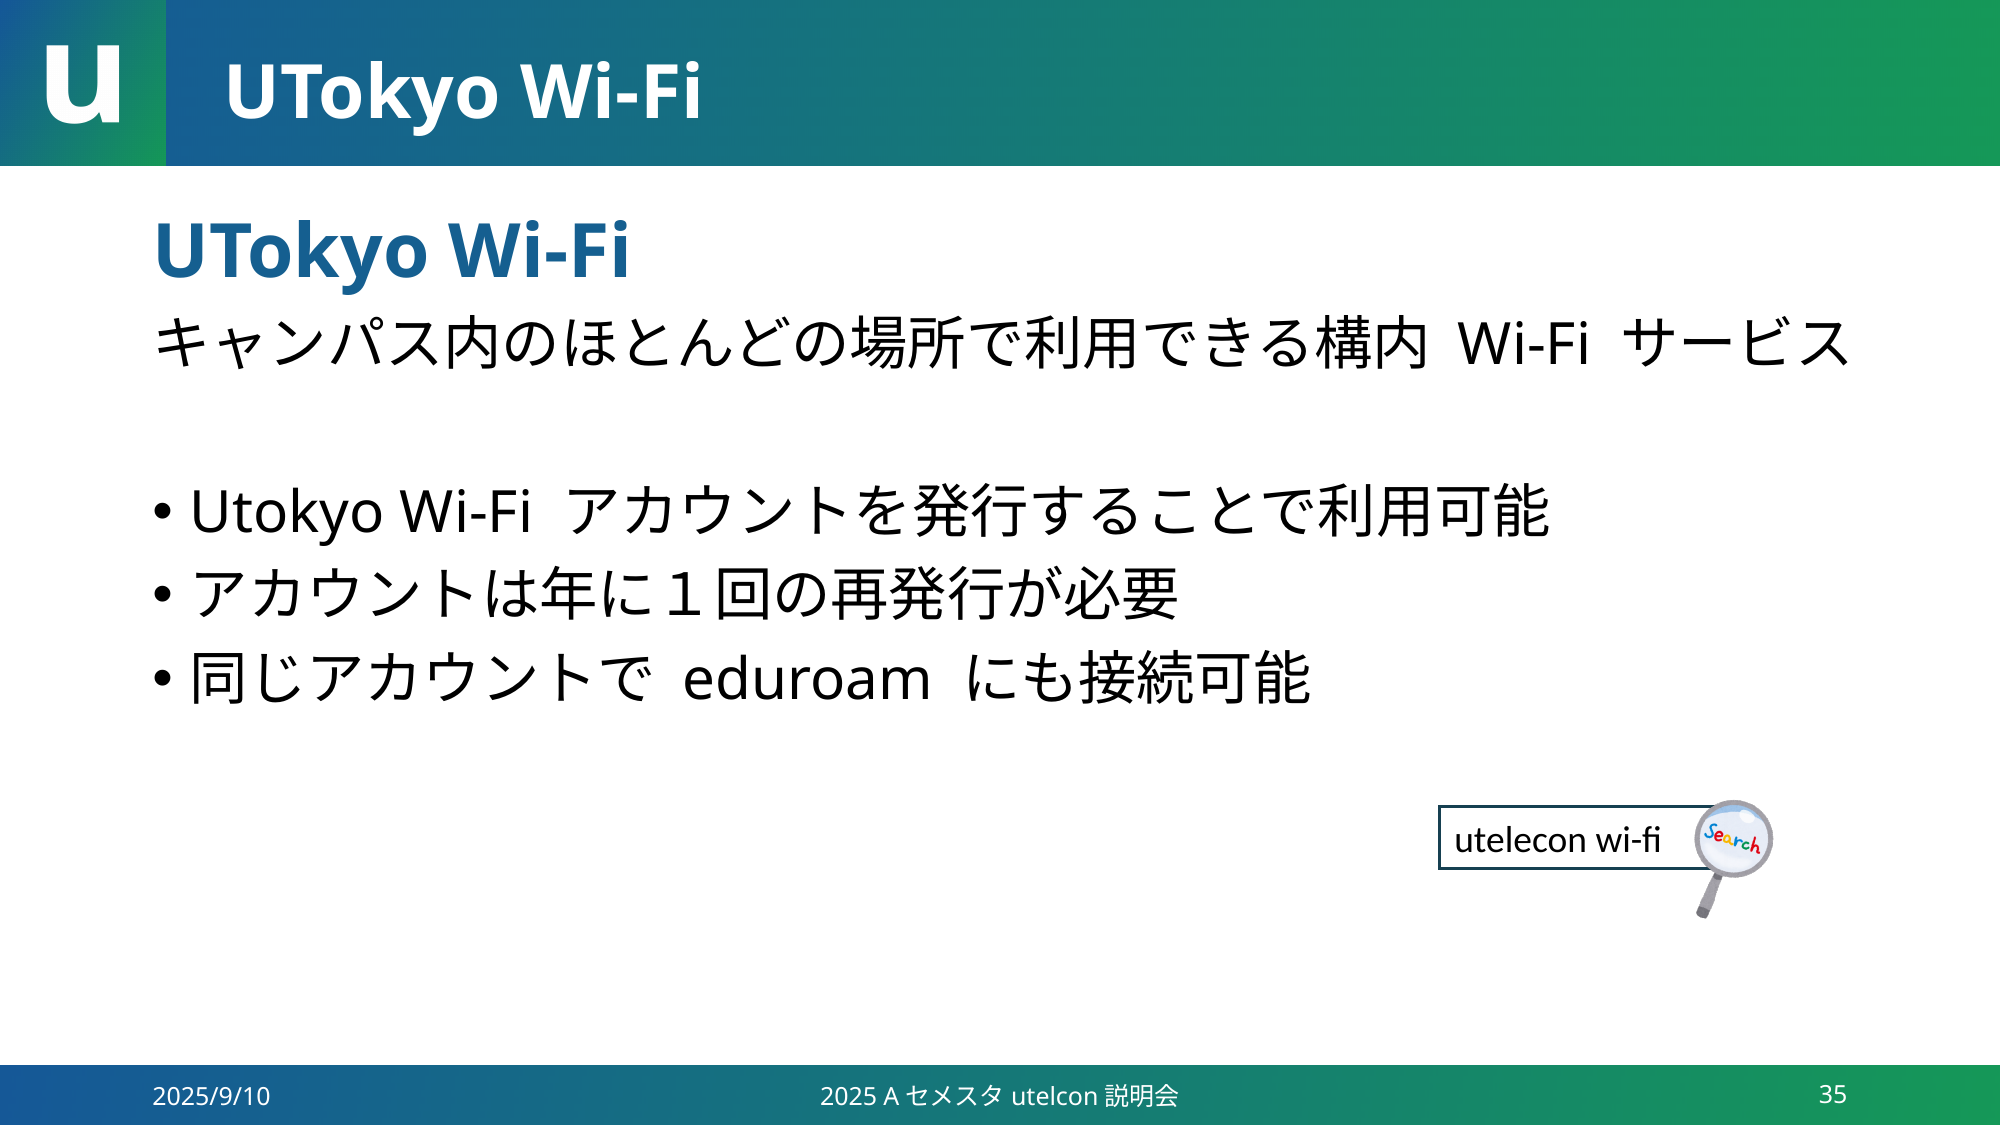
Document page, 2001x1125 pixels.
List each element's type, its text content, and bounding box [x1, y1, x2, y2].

title UTokyo Wi-Fi [208, 35, 1863, 154]
picture [0, 0, 2000, 166]
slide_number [137, 1074, 588, 1117]
footer 2025 Aセメスタutelcon説明会 [662, 1074, 1338, 1117]
slide_number 35 [1412, 1074, 1863, 1117]
list UTokyo Wi-Fi キャンパス内のほとんどの場所で利用できる構内 Wi-Fi サービス Utokyo Wi-Fi アカウントを発行することで利用可能 アカウントは年に１回の再発行が必要 同じアカウントで eduroam にも接続可能 [137, 205, 1890, 1055]
picture [0, 1065, 2000, 1125]
picture [1674, 796, 1782, 921]
text_box utelecon wi-fi [1438, 805, 1674, 870]
